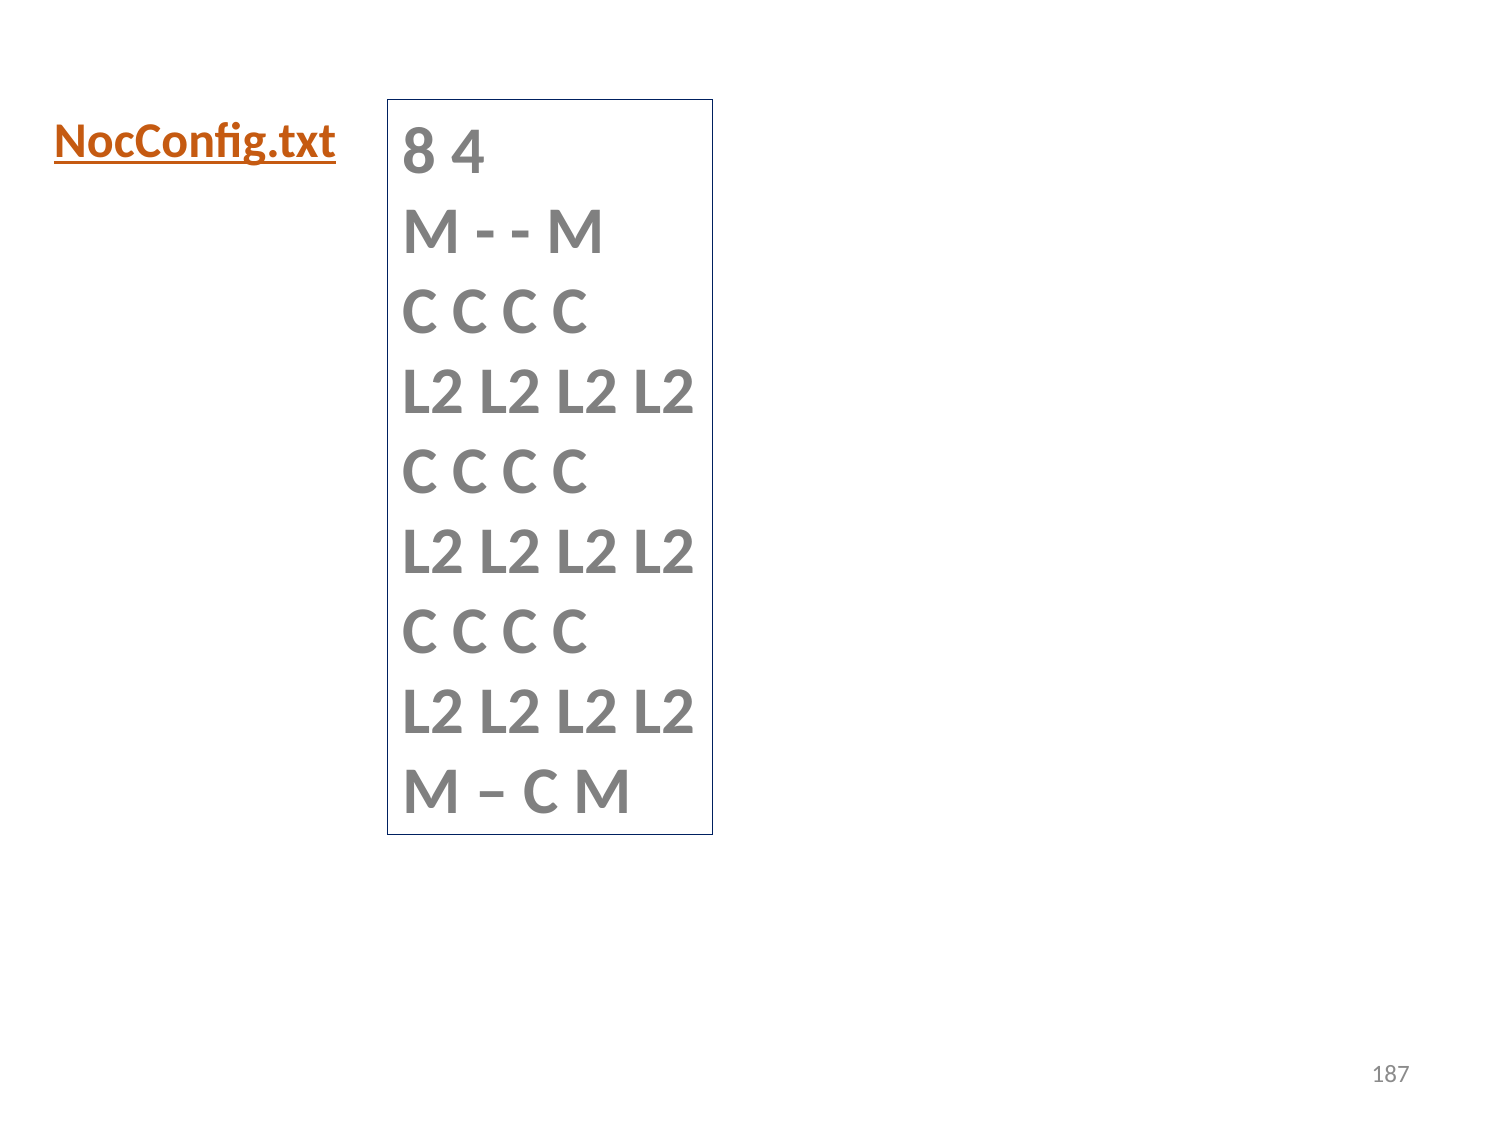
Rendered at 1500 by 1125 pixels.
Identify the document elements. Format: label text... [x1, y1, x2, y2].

text_box 8 4 M - - M C C C C L2 L2 L2 L2 C C C C L2 L2 L2 L2 C C C C L2 L2 L2 L2 M – C M [387, 99, 713, 835]
text_box NocConfig.txt [39, 99, 352, 175]
slide_number 187 [1074, 1042, 1425, 1103]
